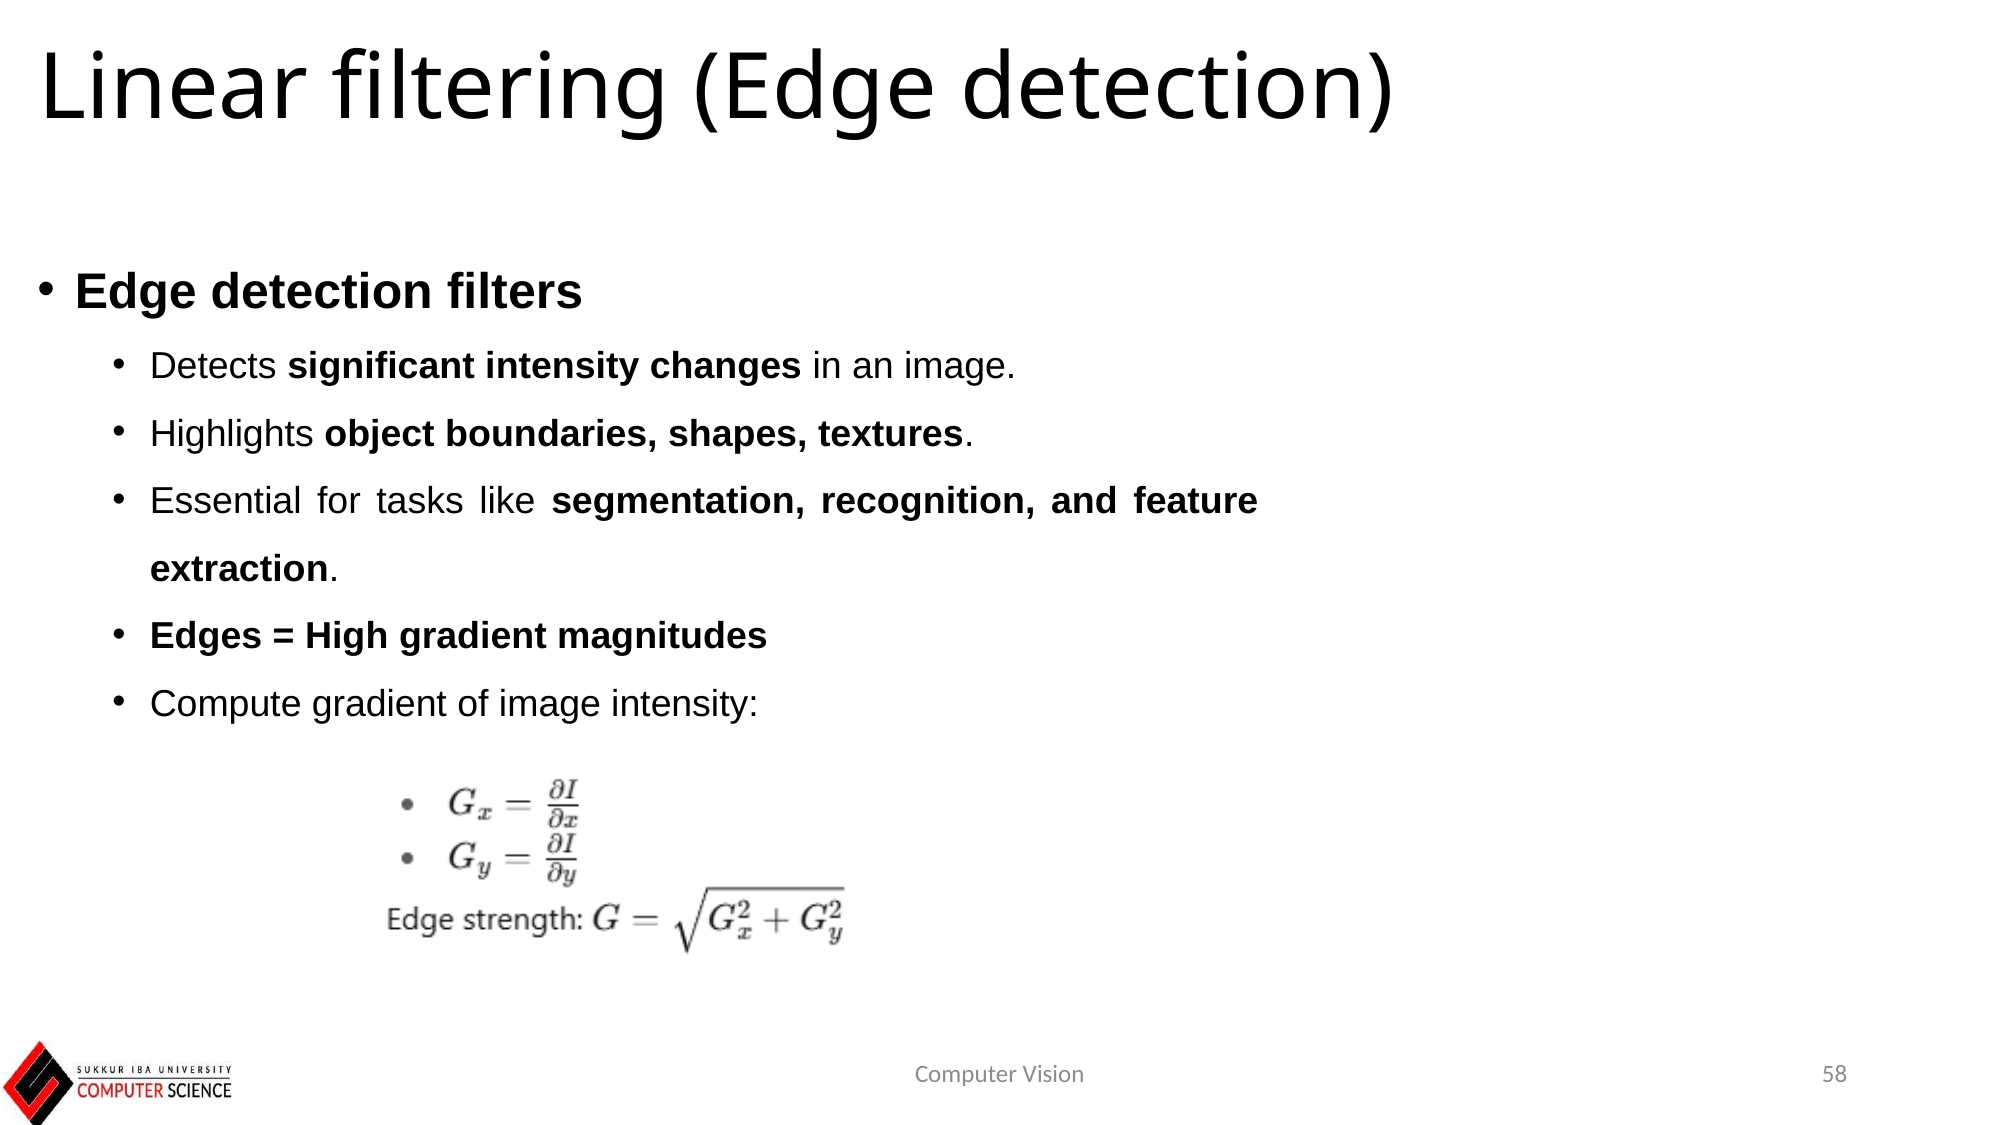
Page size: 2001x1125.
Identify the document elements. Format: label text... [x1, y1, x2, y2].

picture [377, 774, 889, 978]
title Linear filtering (Edge detection) [0, 0, 2000, 178]
picture [1, 1040, 233, 1125]
slide_number 58 [1412, 1042, 1863, 1103]
footer Computer Vision [662, 1042, 1338, 1103]
text_box Edge detection filters Detects significant intensity changes in an image. Highlights object boundaries, shapes, textures. Essential for tasks like segmentation, recognition, and feature extraction. Edges = High gradient magnitudes Compute gradient of image intensity: [22, 221, 1274, 731]
